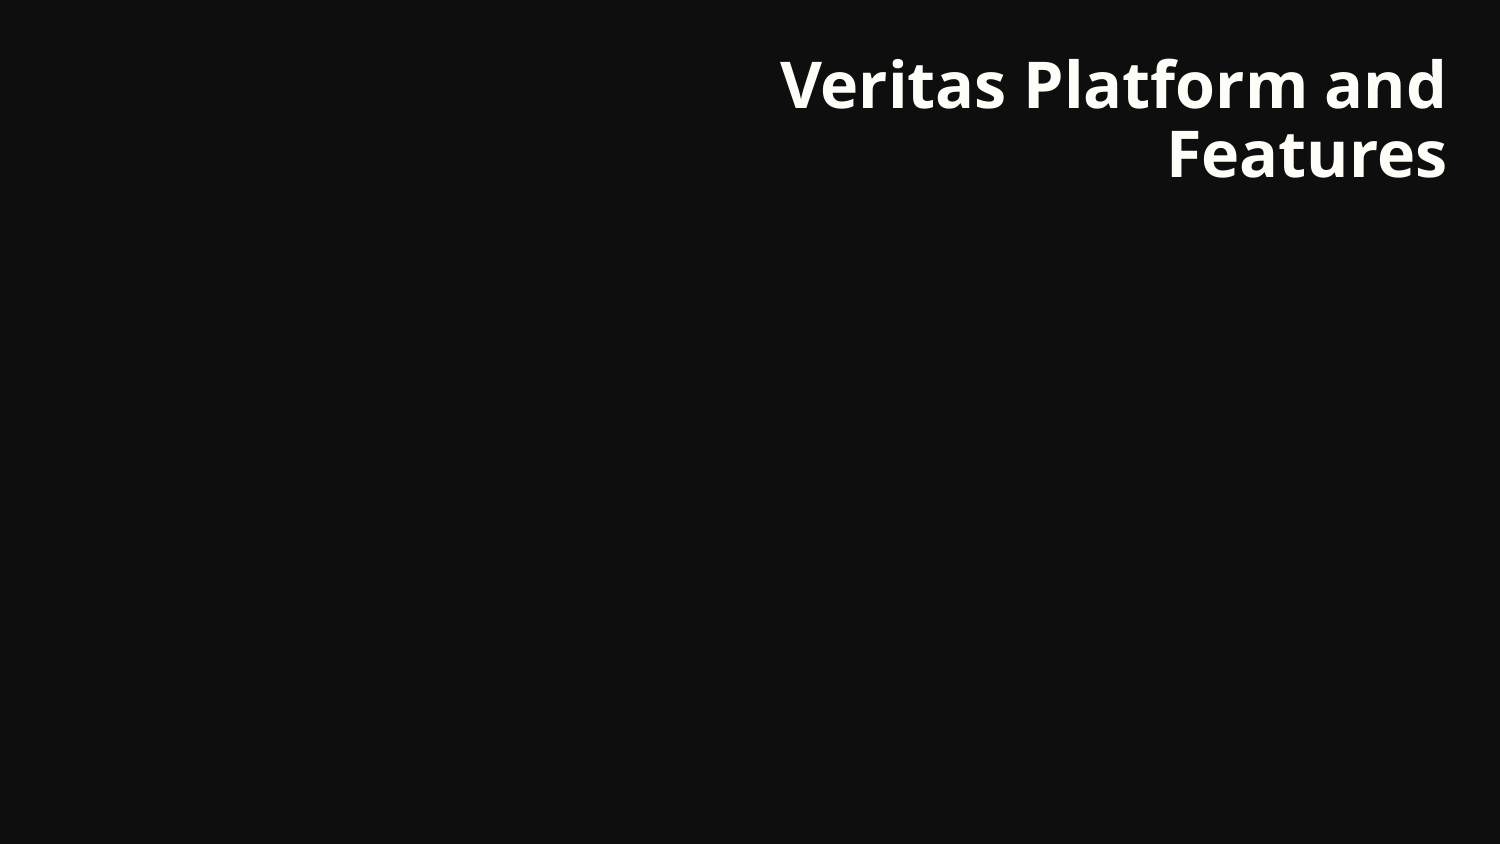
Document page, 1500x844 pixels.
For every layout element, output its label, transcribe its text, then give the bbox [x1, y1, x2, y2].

title Veritas Platform and Features [500, 37, 1463, 377]
